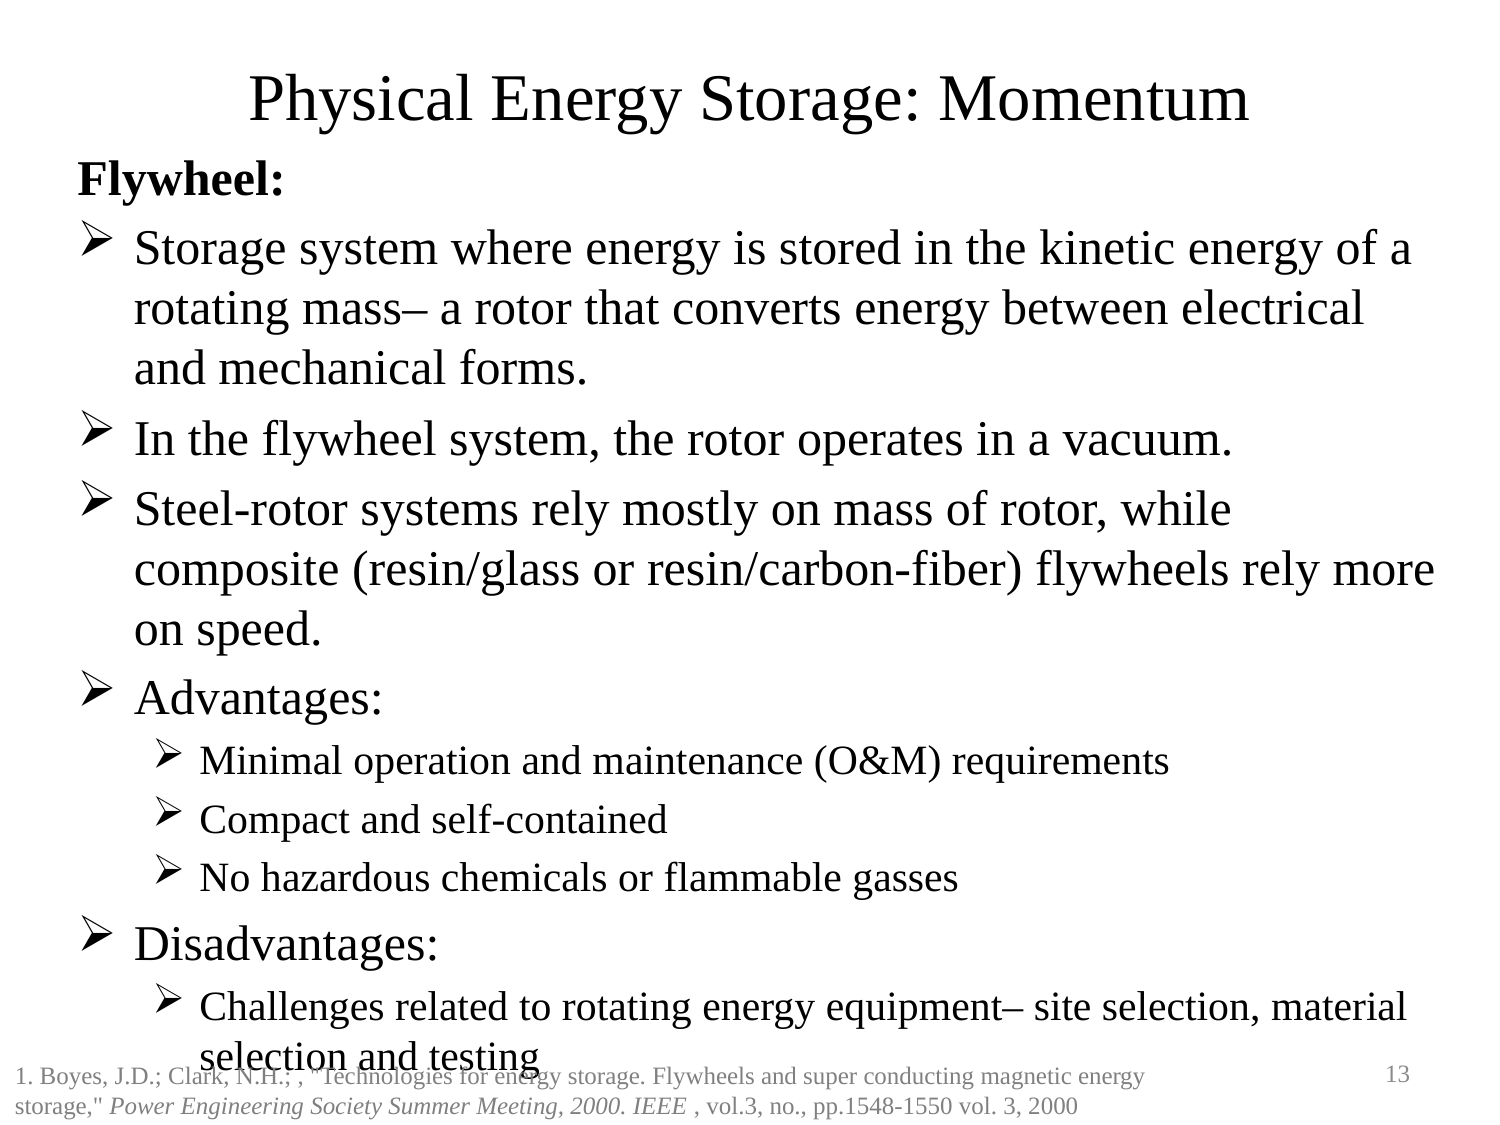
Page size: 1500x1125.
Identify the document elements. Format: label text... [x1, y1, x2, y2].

slide_number 13 [1074, 1042, 1425, 1103]
text_box 1. Boyes, J.D.; Clark, N.H.; , "Technologies for energy storage. Flywheels and super conducting magnetic energy storage," Power Engineering Society Summer Meeting, 2000. IEEE , vol.3, no., pp.1548-1550 vol. 3, 2000 [0, 1052, 1200, 1125]
list Flywheel: Storage system where energy is stored in the kinetic energy of a rotating mass– a rotor that converts energy between electrical and mechanical forms. In the flywheel system, the rotor operates in a vacuum. Steel-rotor systems rely mostly on mass of rotor, while composite (resin/glass or resin/carbon-fiber) flywheels rely more on speed. Advantages: Minimal operation and maintenance (O&M) requirements Compact and self-contained No hazardous chemicals or flammable gasses Disadvantages: Challenges related to rotating energy equipment– site selection, material selection and testing [62, 137, 1463, 880]
title Physical Energy Storage: Momentum [75, 0, 1425, 137]
